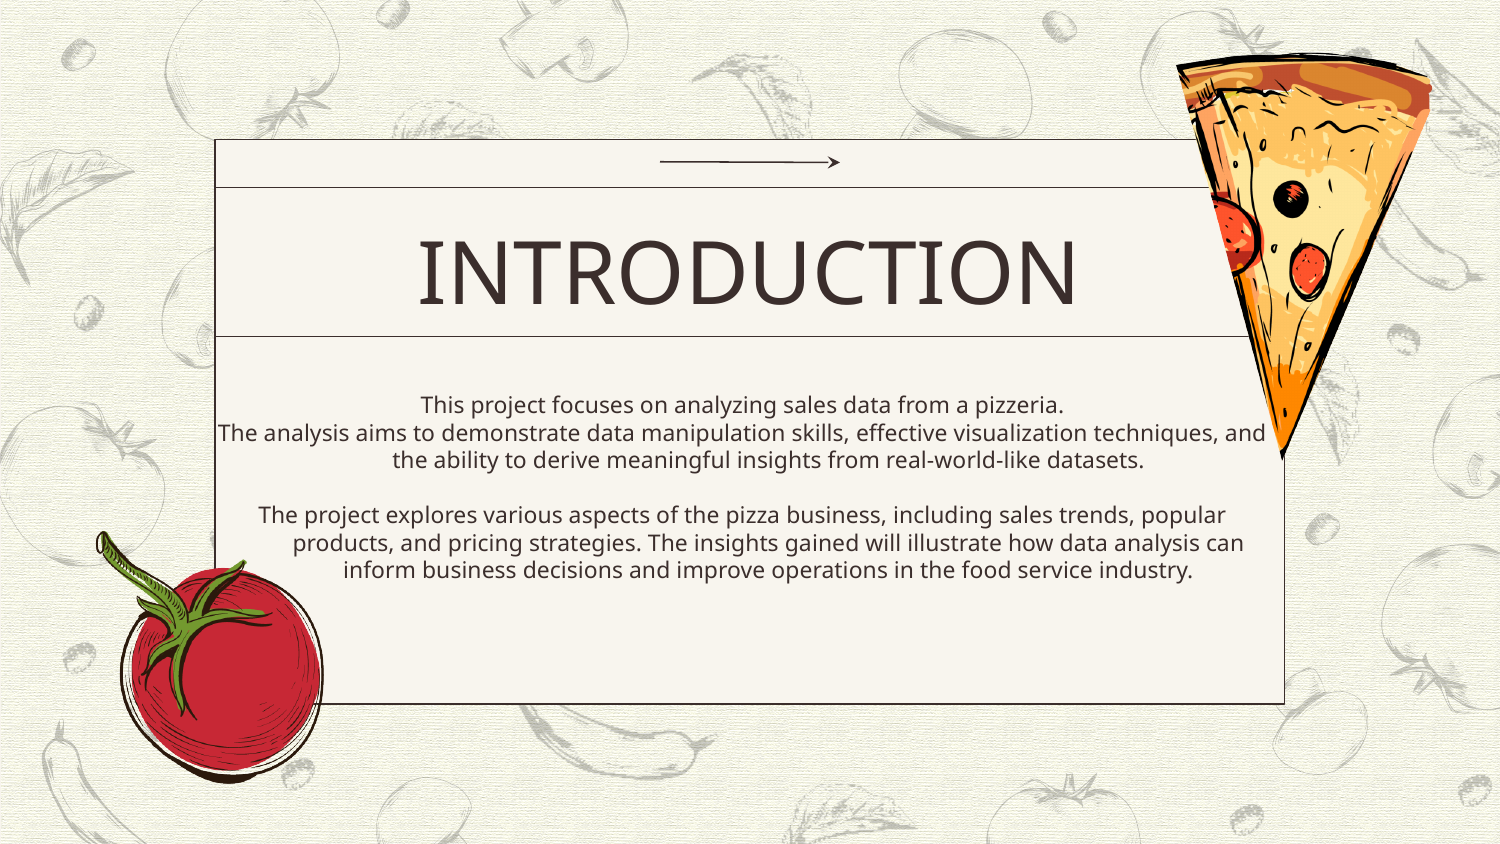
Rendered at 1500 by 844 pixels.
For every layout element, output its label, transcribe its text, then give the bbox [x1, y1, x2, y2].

picture [0, 0, 1500, 844]
subtitle This project focuses on analyzing sales data from a pizzeria. The analysis aims to demonstrate data manipulation skills, effective visualization techniques, and the ability to derive meaningful insights from real-world-like datasets. The project explores various aspects of the pizza business, including sales trends, popular products, and pricing strategies. The insights gained will illustrate how data analysis can inform business decisions and improve operations in the food service industry. [180, 376, 1283, 690]
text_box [215, 187, 1052, 337]
